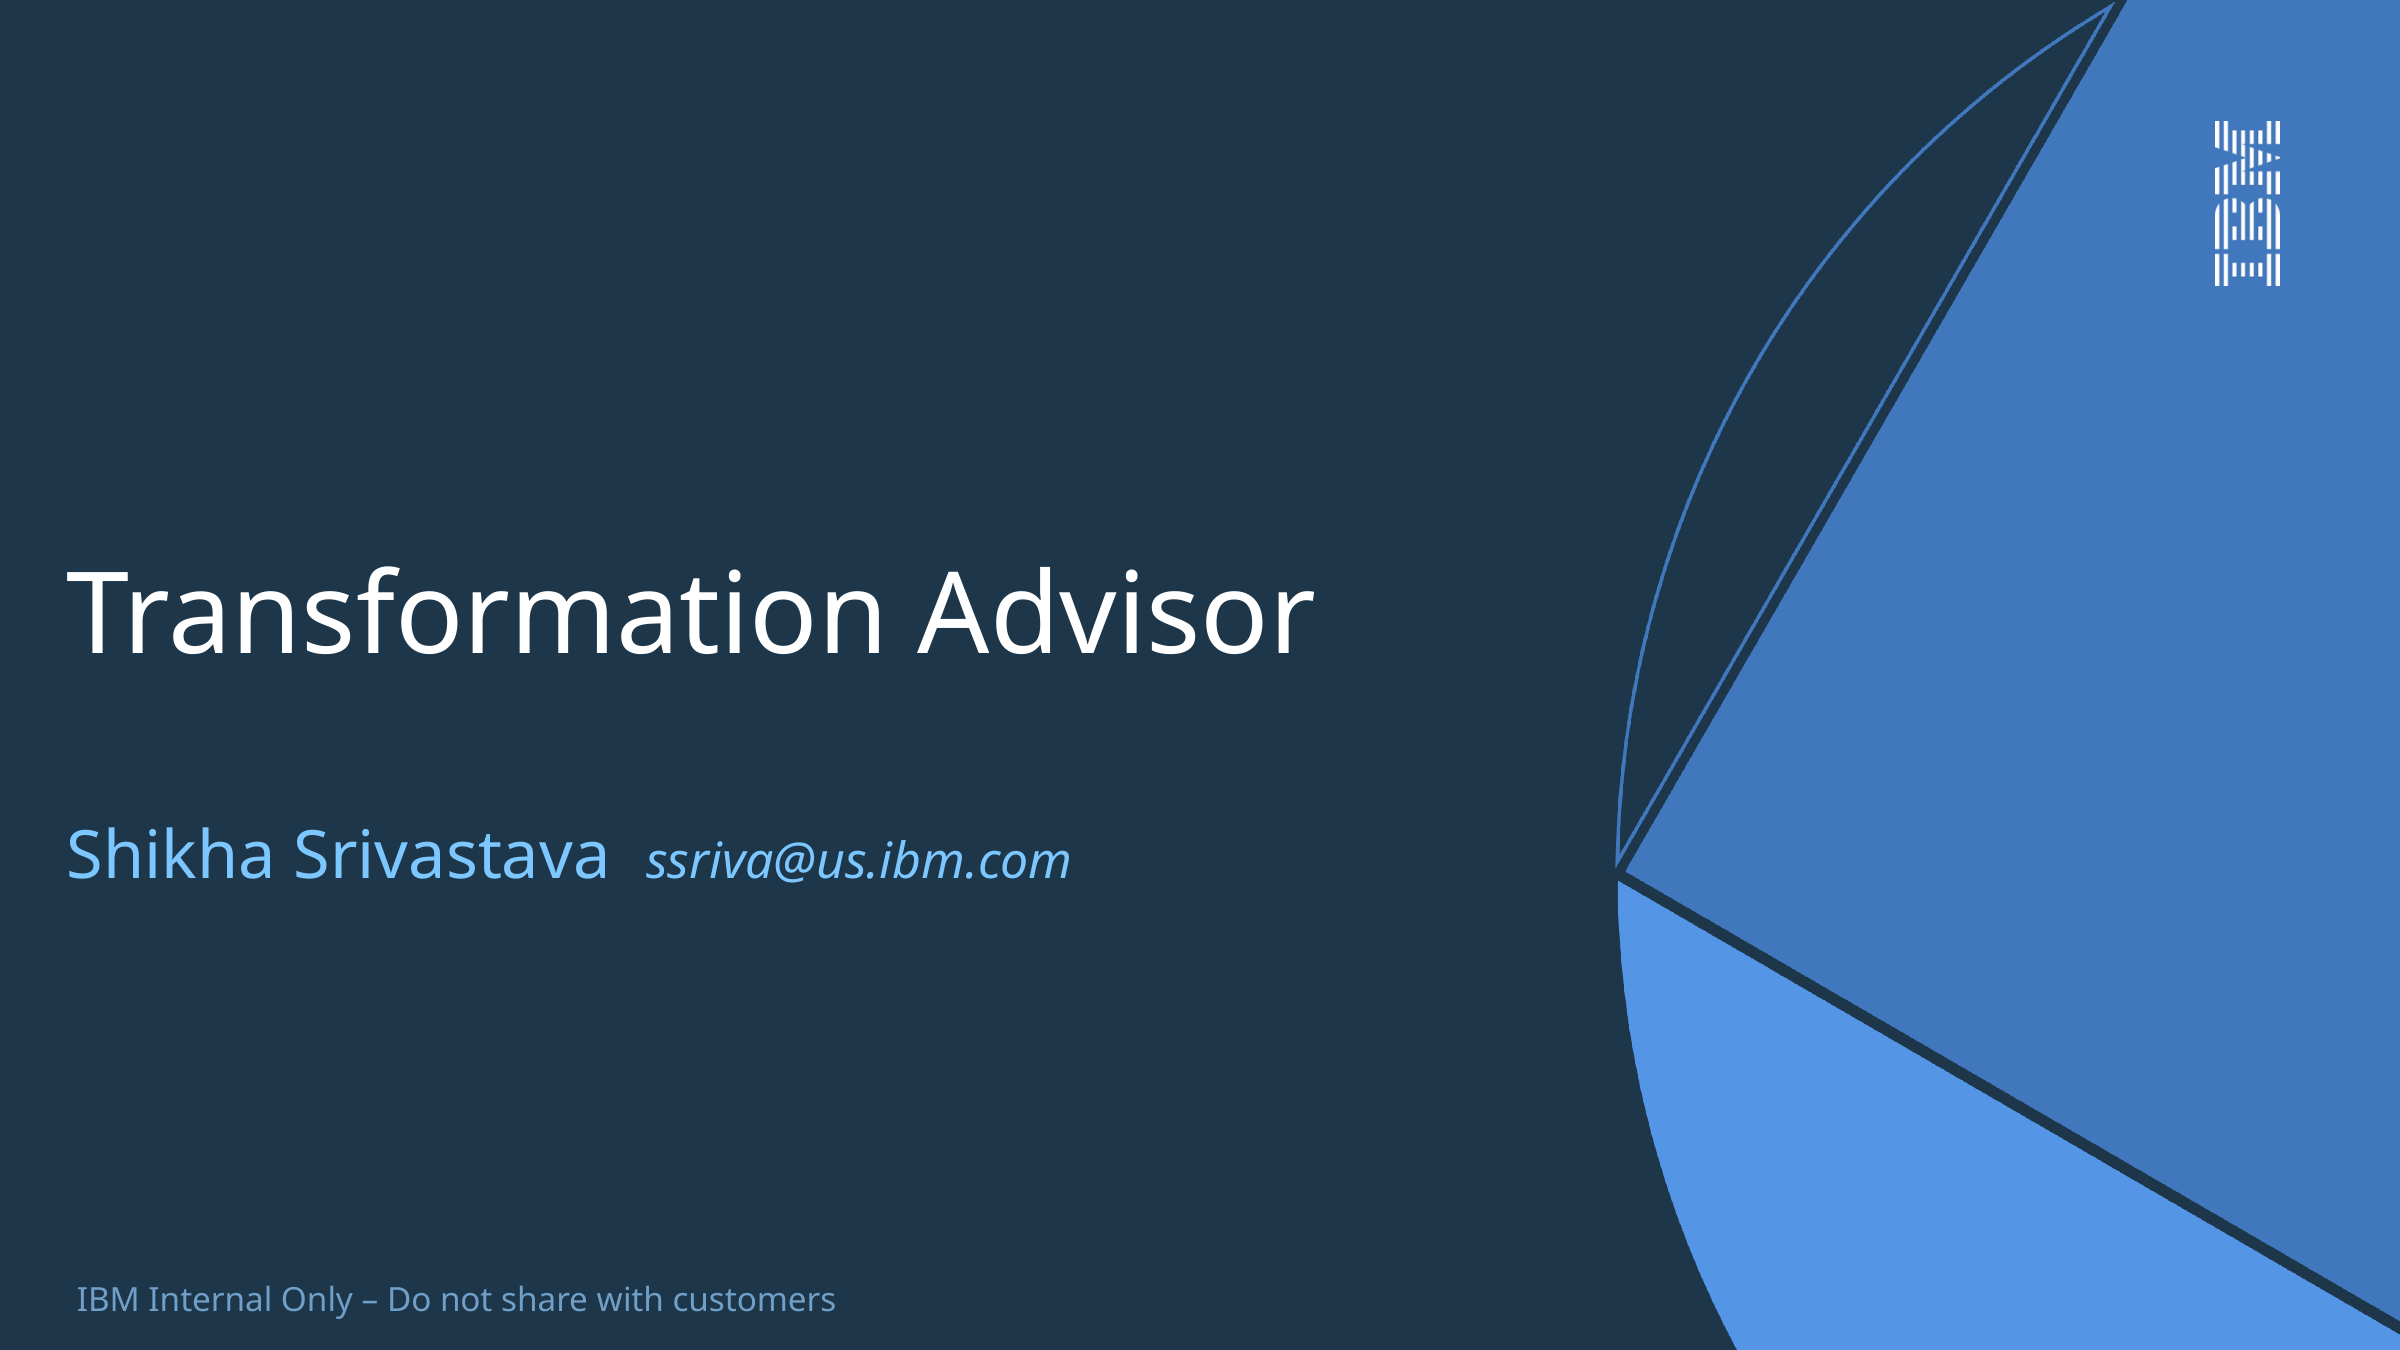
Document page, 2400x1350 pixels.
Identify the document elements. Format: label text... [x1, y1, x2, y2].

picture [1615, 0, 2400, 1350]
subtitle Shikha Srivastava ssriva@us.ibm.com [66, 812, 1627, 983]
title Transformation Advisor [66, 569, 1625, 812]
